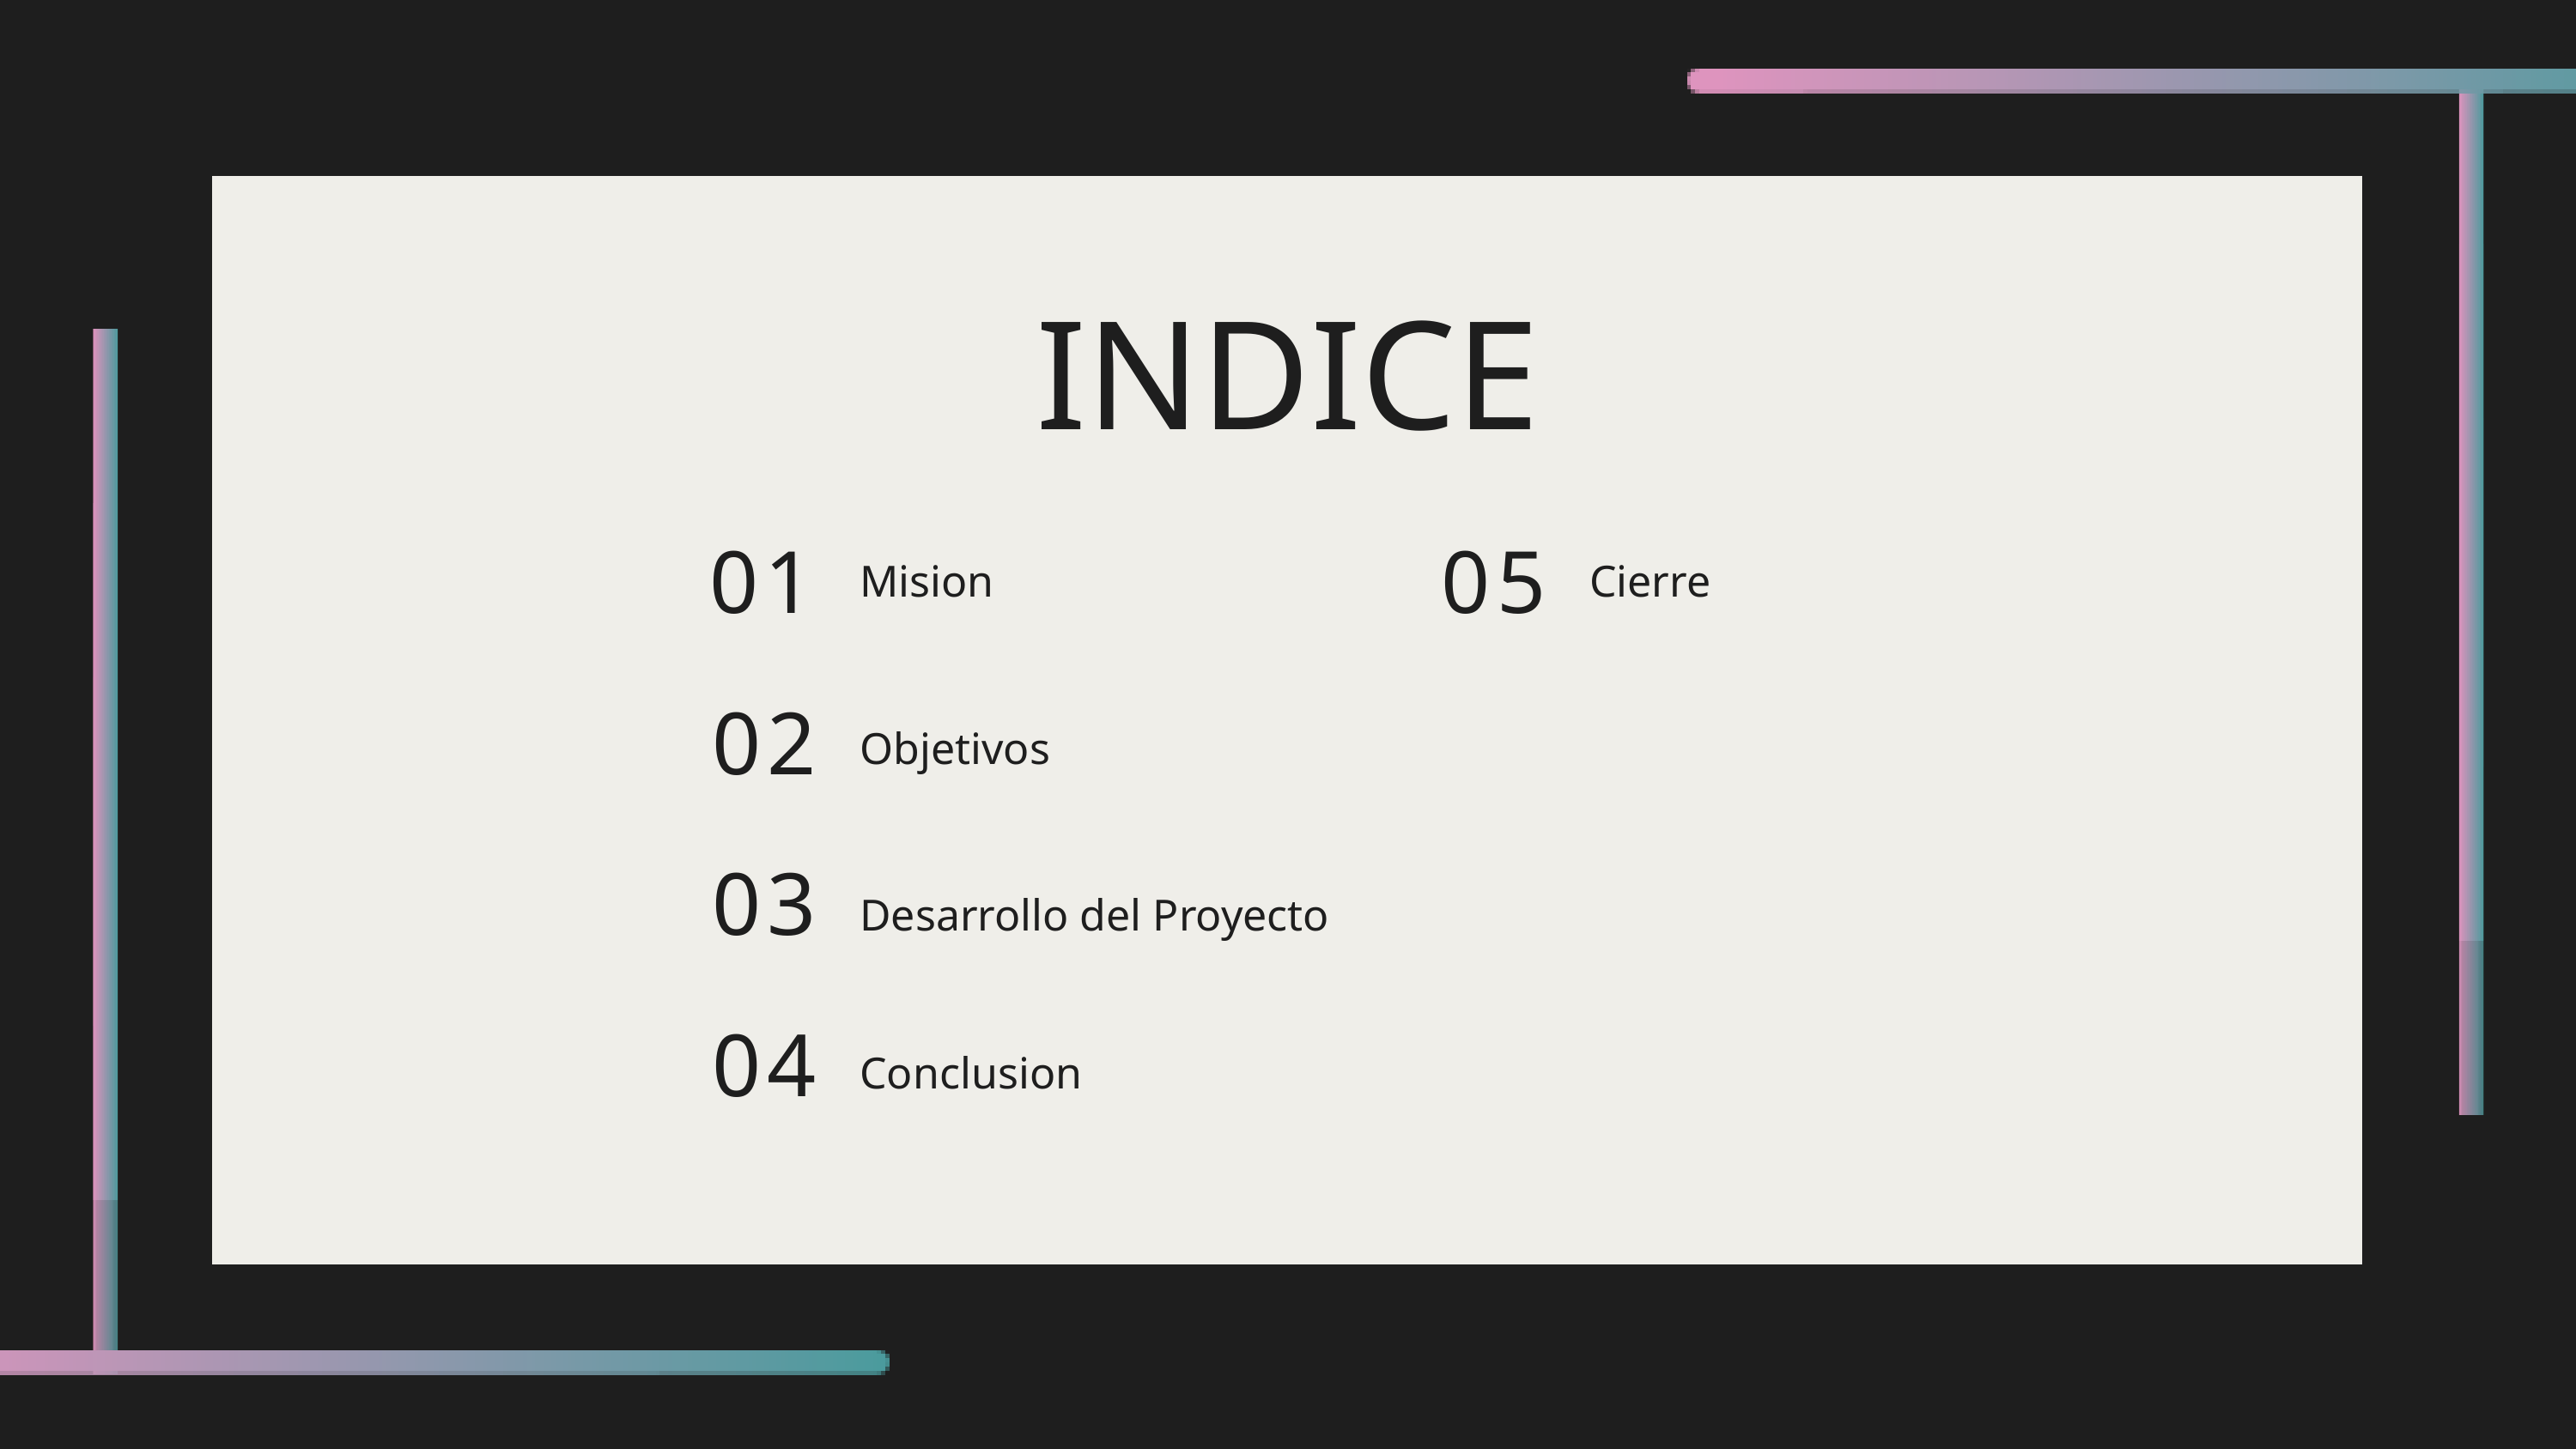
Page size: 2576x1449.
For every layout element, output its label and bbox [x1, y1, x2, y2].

text_box [1686, 69, 2576, 94]
text_box [212, 175, 2363, 1265]
text_box [93, 329, 118, 1350]
text_box [2458, 94, 2484, 1115]
text_box [0, 1350, 890, 1376]
